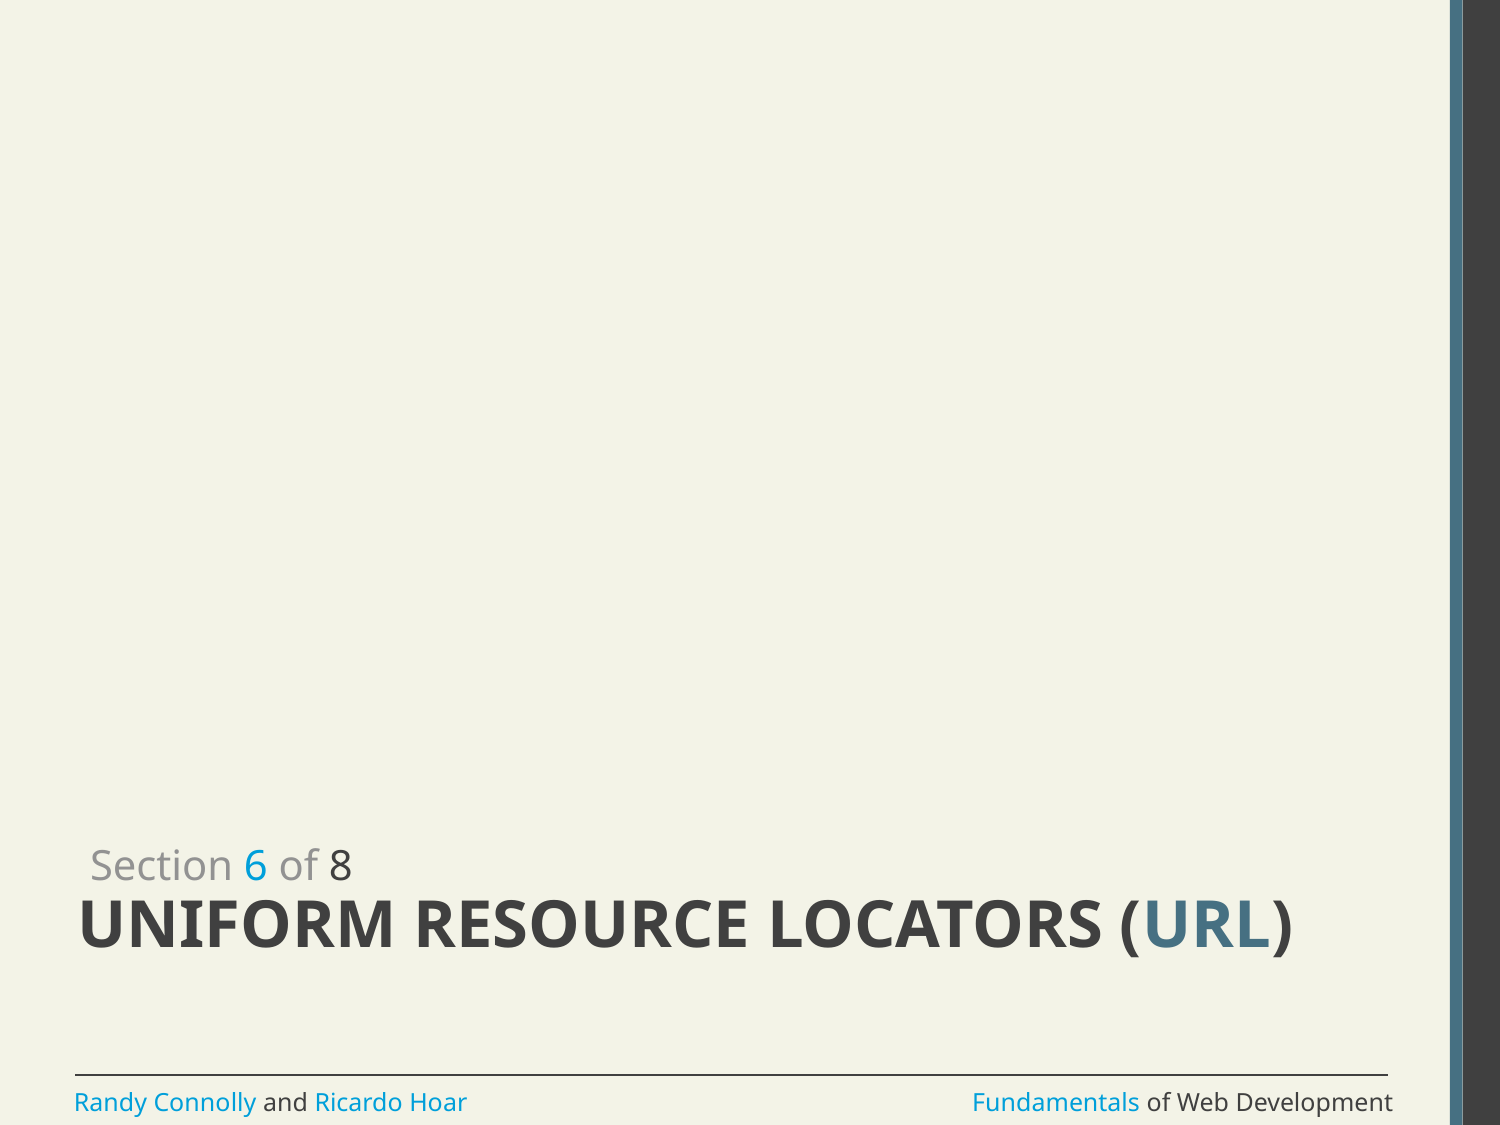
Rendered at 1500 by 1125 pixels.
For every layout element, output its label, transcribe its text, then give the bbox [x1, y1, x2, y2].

list Section 6 of 8 [75, 650, 1350, 897]
title Uniform Resource Locators (URL) [62, 875, 1381, 1013]
